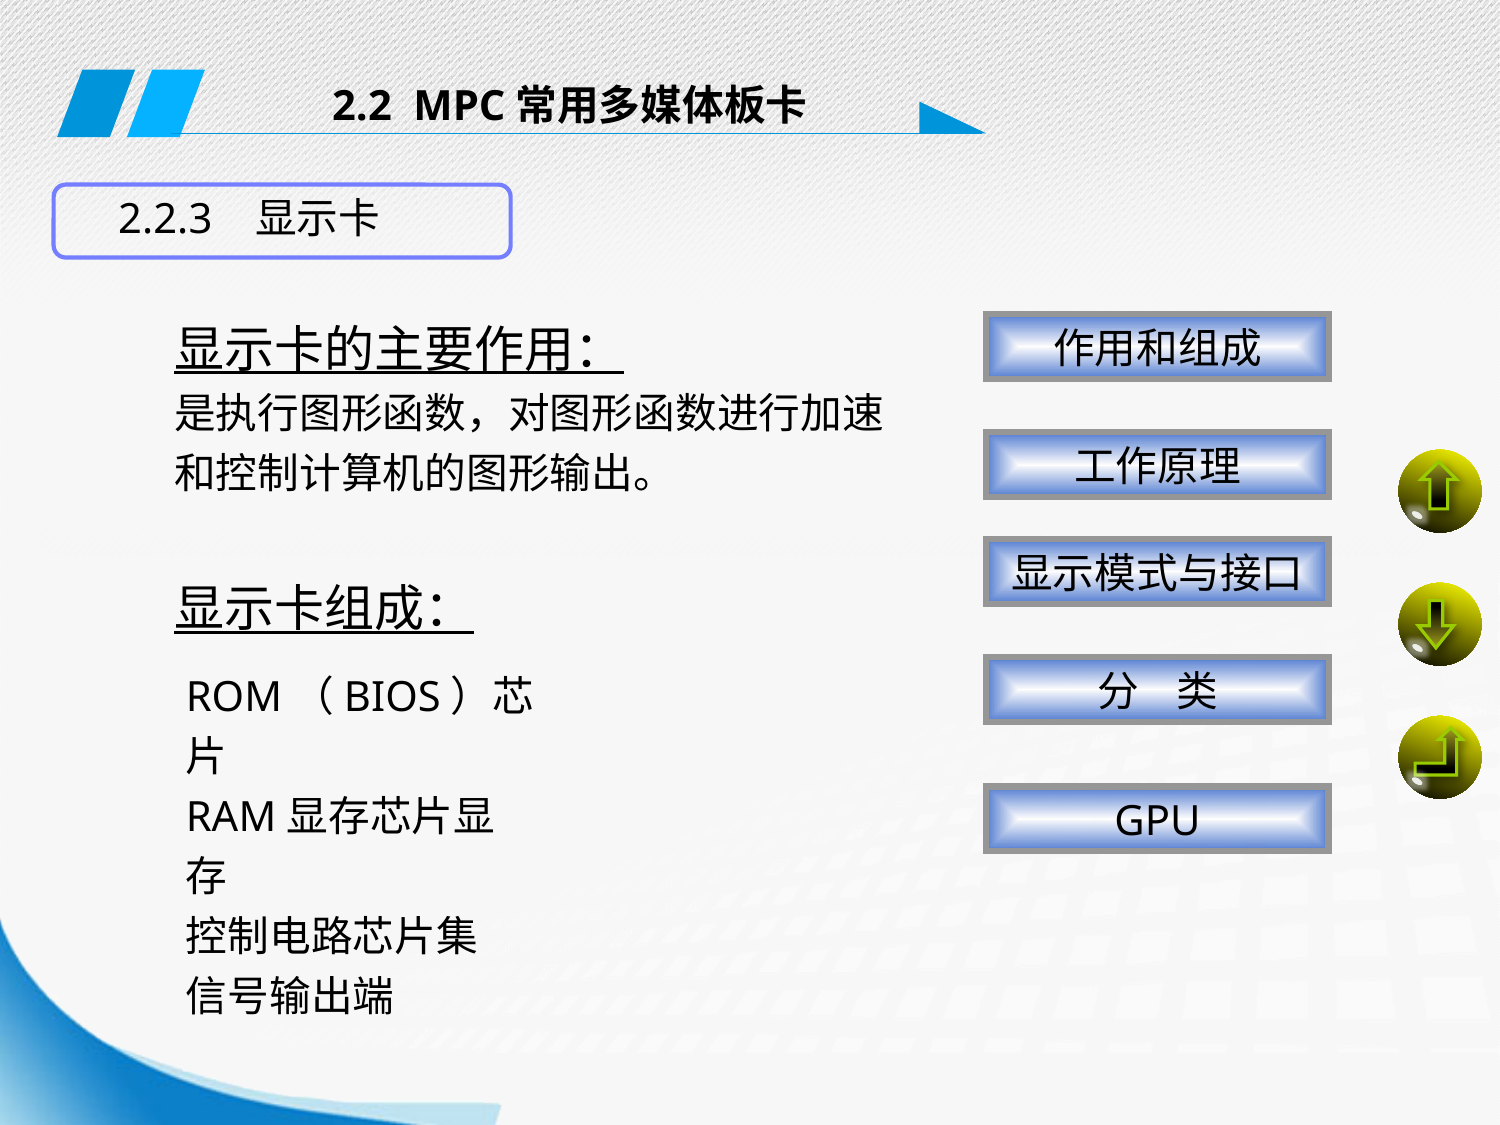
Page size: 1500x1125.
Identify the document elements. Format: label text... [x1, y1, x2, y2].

text_box 分 类 [986, 657, 1329, 722]
picture [0, 0, 1500, 1125]
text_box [1398, 715, 1482, 799]
text_box 工作原理 [986, 432, 1329, 498]
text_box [1398, 582, 1482, 666]
text_box 显示模式与接口 [986, 539, 1329, 604]
text_box GPU [986, 786, 1329, 852]
text_box 作用和组成 [986, 314, 1329, 379]
text_box 2.2 MPC常用多媒体板卡 [317, 71, 823, 137]
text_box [159, 297, 916, 908]
text_box [51, 182, 513, 260]
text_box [1398, 449, 1482, 533]
